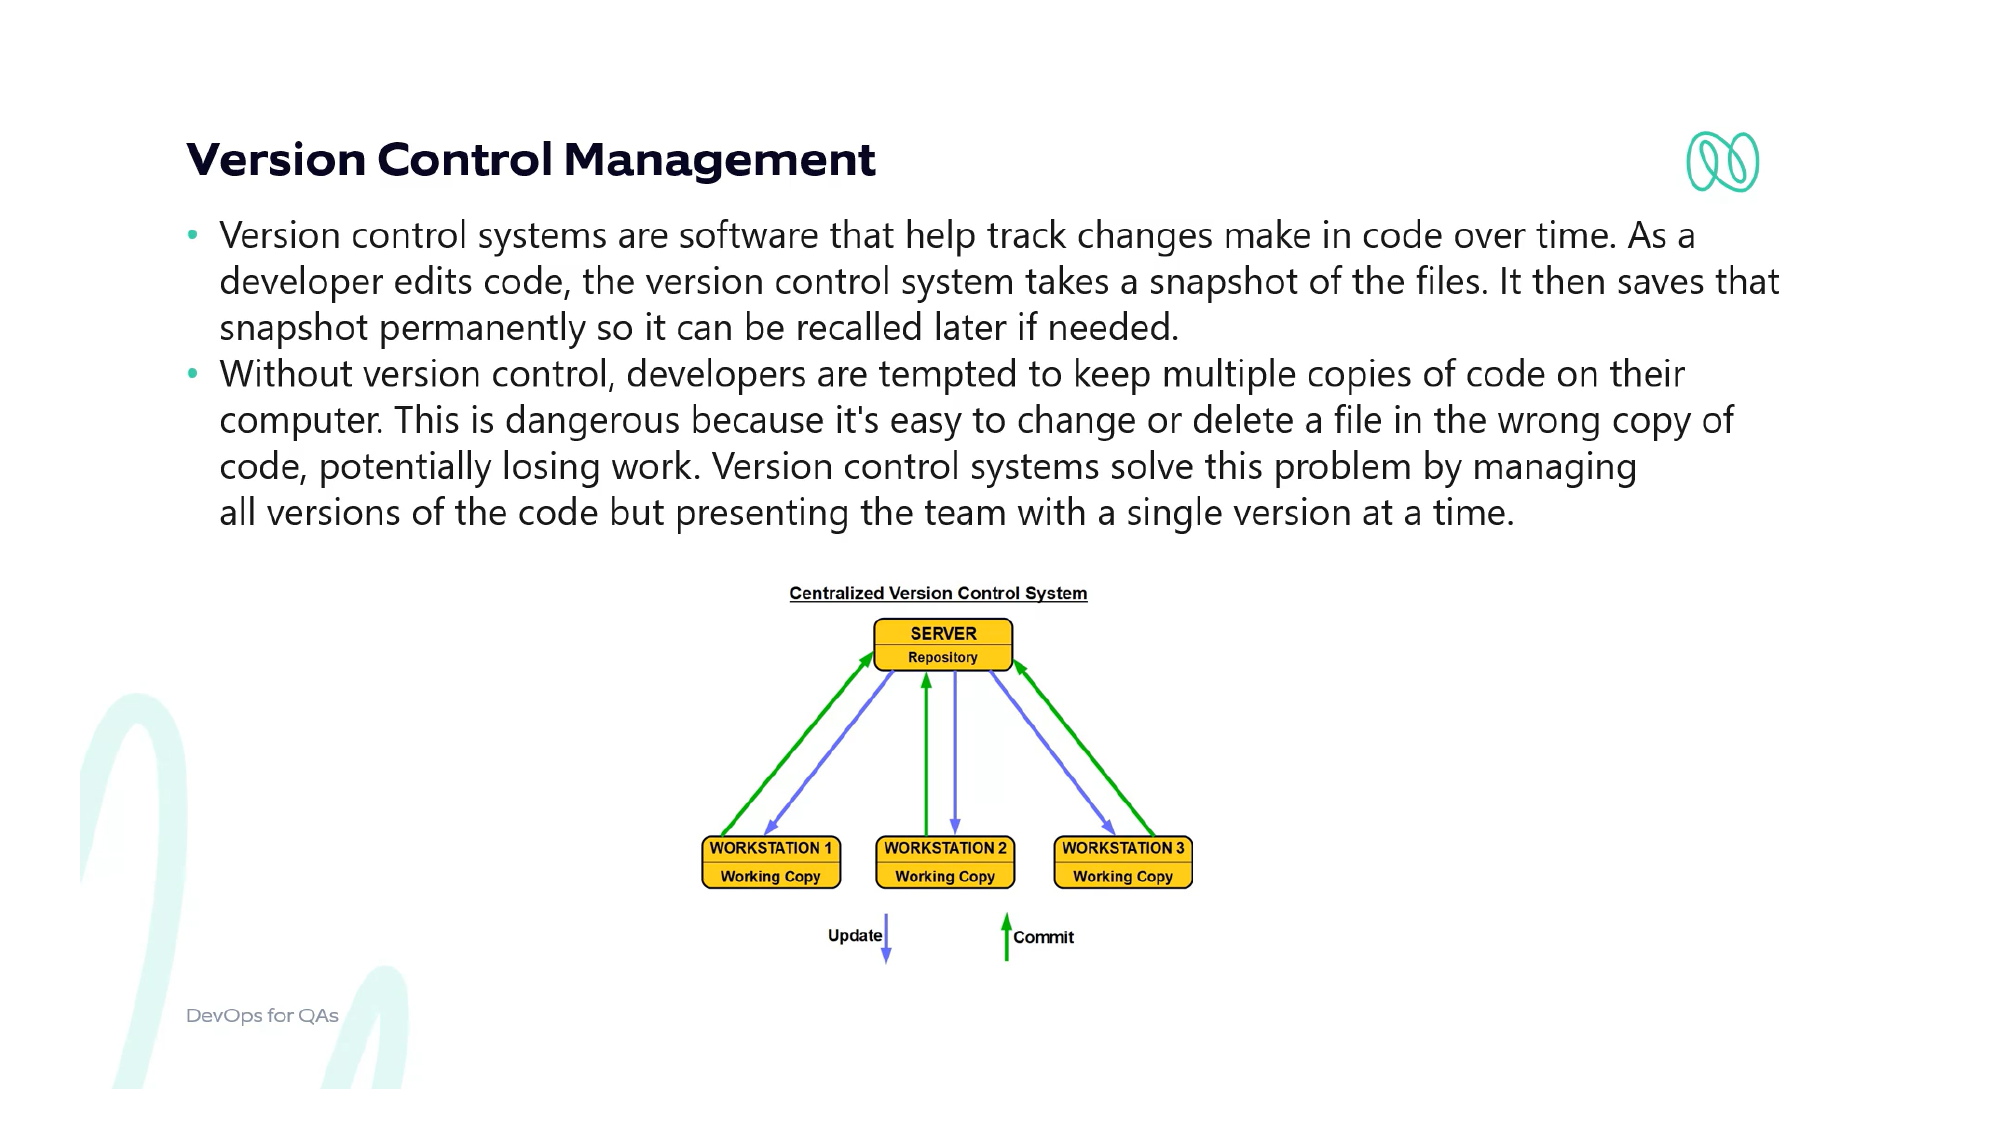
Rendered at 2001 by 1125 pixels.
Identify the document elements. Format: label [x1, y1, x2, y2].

list [80, 49, 1869, 1089]
